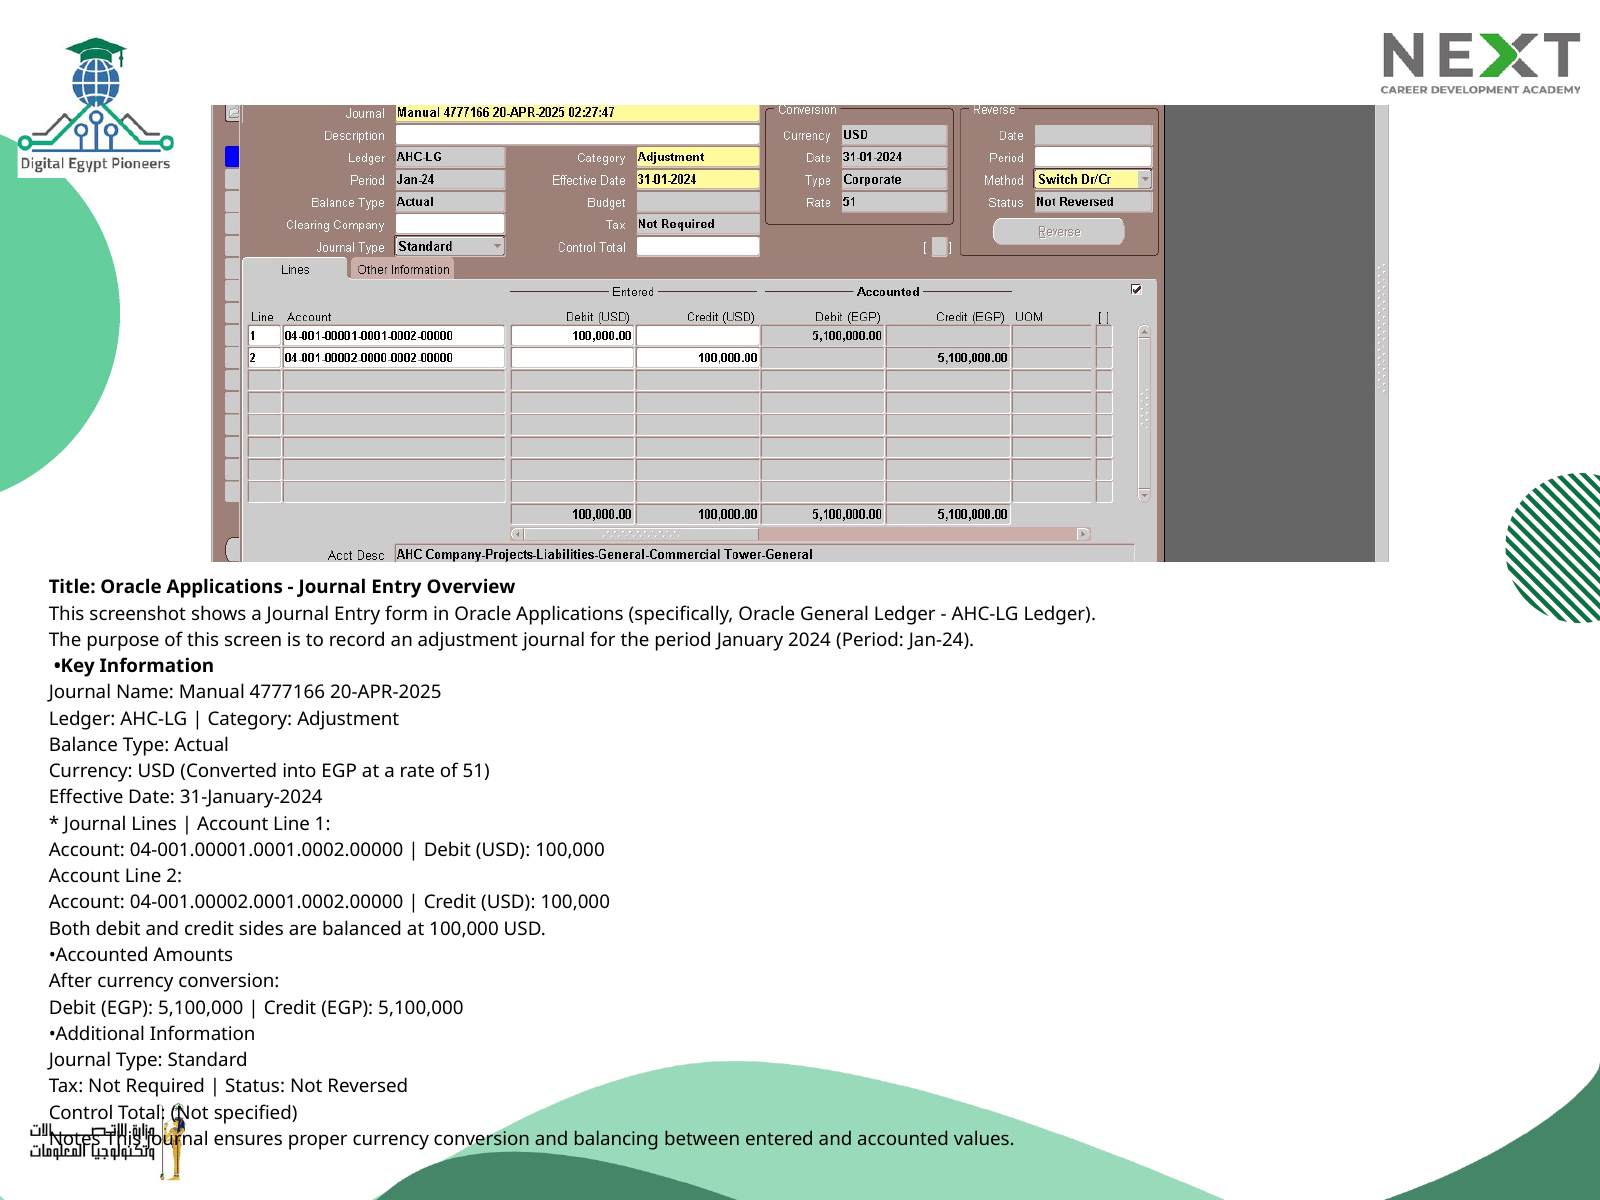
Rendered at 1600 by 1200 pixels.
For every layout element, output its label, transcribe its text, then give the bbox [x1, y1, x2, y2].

text_box [0, 1037, 1600, 1200]
text_box [1505, 473, 1600, 623]
text_box [17, 33, 174, 178]
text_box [0, 119, 121, 507]
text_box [211, 105, 1389, 563]
text_box Title: Oracle Applications - Journal Entry Overview This screenshot shows a Journal Entry form in Oracle Applications (specifically, Oracle General Ledger - AHC-LG Ledger). The purpose of this screen is to record an adjustment journal for the period January 2024 (Period: Jan-24). •Key Information Journal Name: Manual 4777166 20-APR-2025 Ledger: AHC-LG | Category: Adjustment Balance Type: Actual Currency: USD (Converted into EGP at a rate of 51) Effective Date: 31-January-2024 * Journal Lines | Account Line 1: Account: 04-001.00001.0001.0002.00000 | Debit (USD): 100,000 Account Line 2: Account: 04-001.00002.0001.0002.00000 | Credit (USD): 100,000 Both debit and credit sides are balanced at 100,000 USD. •Accounted Amounts After currency conversion: Debit (EGP): 5,100,000 | Credit (EGP): 5,100,000 •Additional Information Journal Type: Standard Tax: Not Required | Status: Not Reversed Control Total: (Not specified) Notes This journal ensures proper currency conversion and balancing between entered and accounted values. [48, 571, 1506, 1150]
text_box [1377, 33, 1581, 97]
text_box [17, 1100, 196, 1181]
